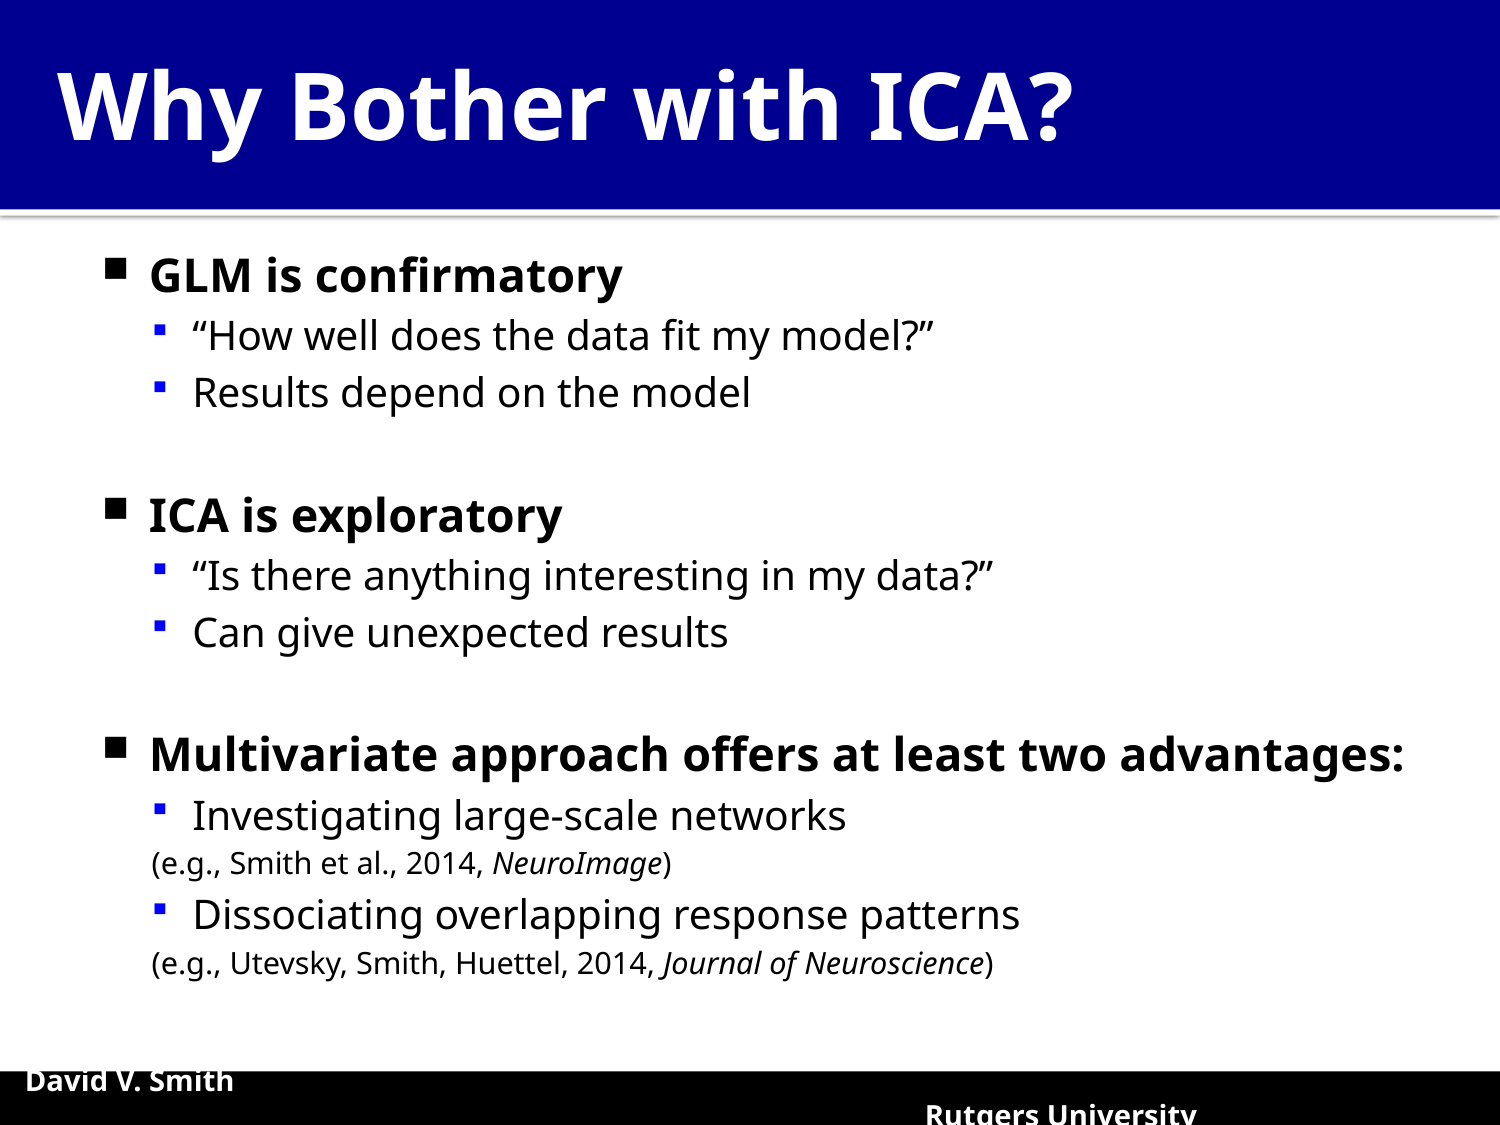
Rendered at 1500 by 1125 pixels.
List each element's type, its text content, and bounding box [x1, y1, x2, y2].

list GLM is confirmatory “How well does the data fit my model?” Results depend on the model ICA is exploratory “Is there anything interesting in my data?” Can give unexpected results Multivariate approach offers at least two advantages: Investigating large-scale networks (e.g., Smith et al., 2014, NeuroImage) Dissociating overlapping response patterns (e.g., Utevsky, Smith, Huettel, 2014, Journal of Neuroscience) [75, 230, 1425, 1032]
title Why Bother with ICA? [42, 17, 1467, 189]
